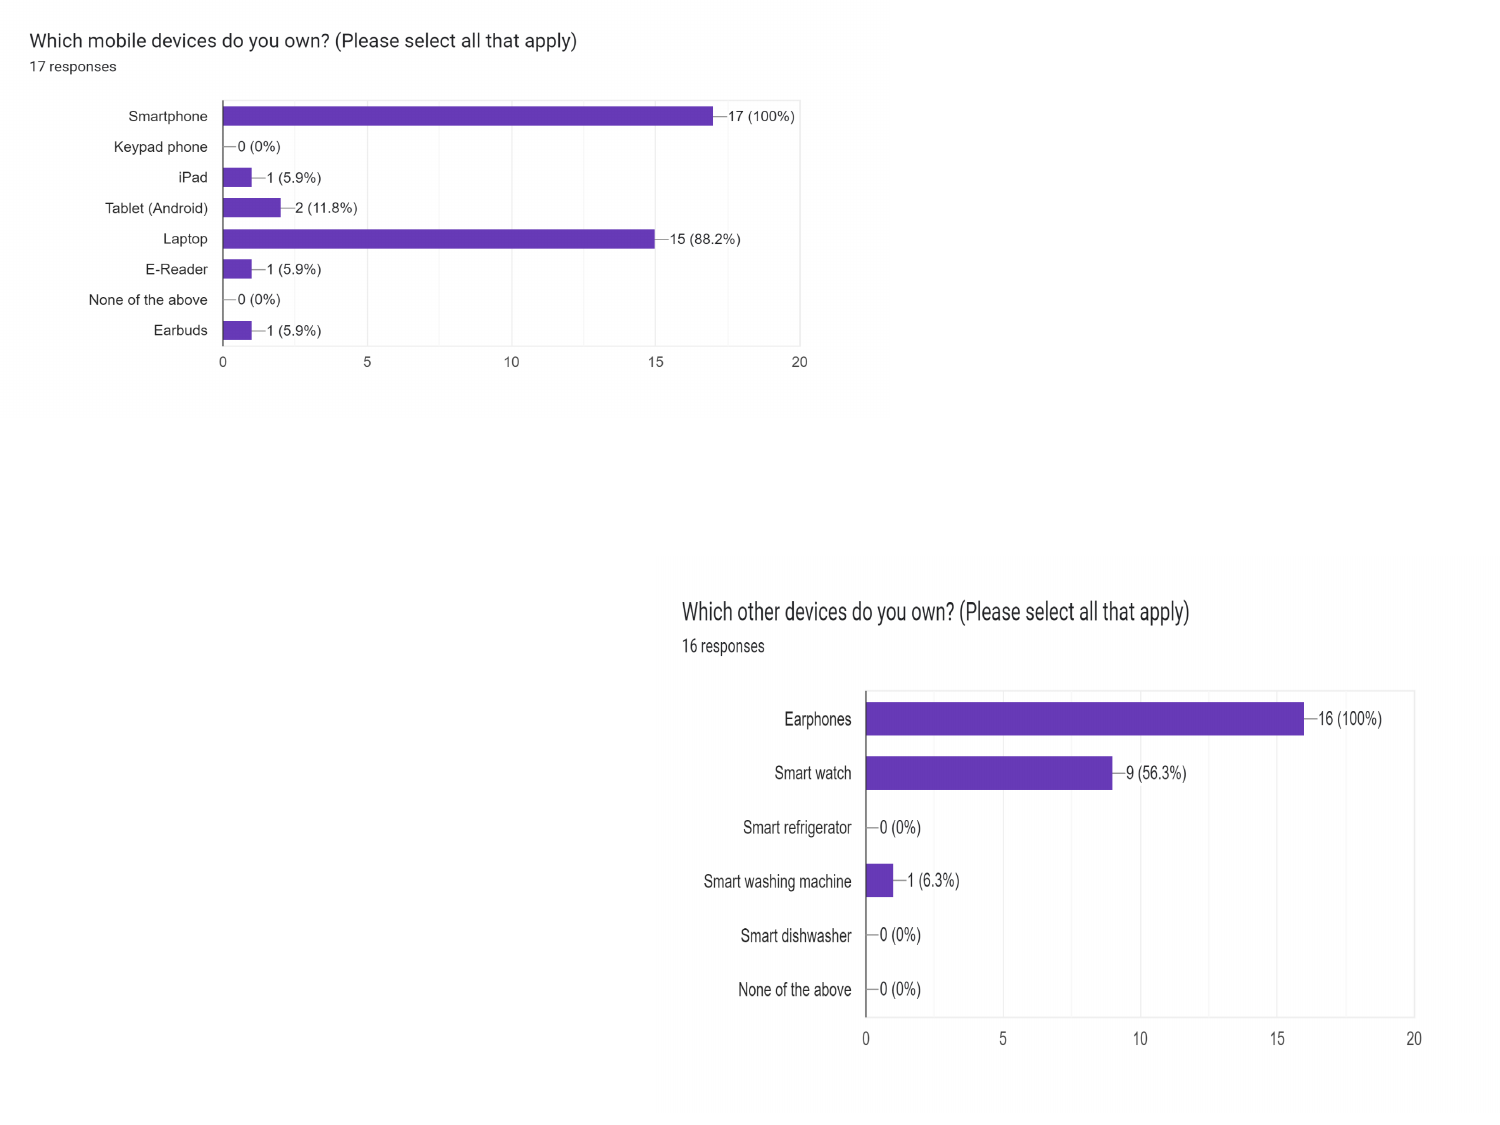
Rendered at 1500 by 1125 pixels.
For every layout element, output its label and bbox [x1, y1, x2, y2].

picture [654, 556, 1500, 1113]
picture [0, 0, 891, 418]
